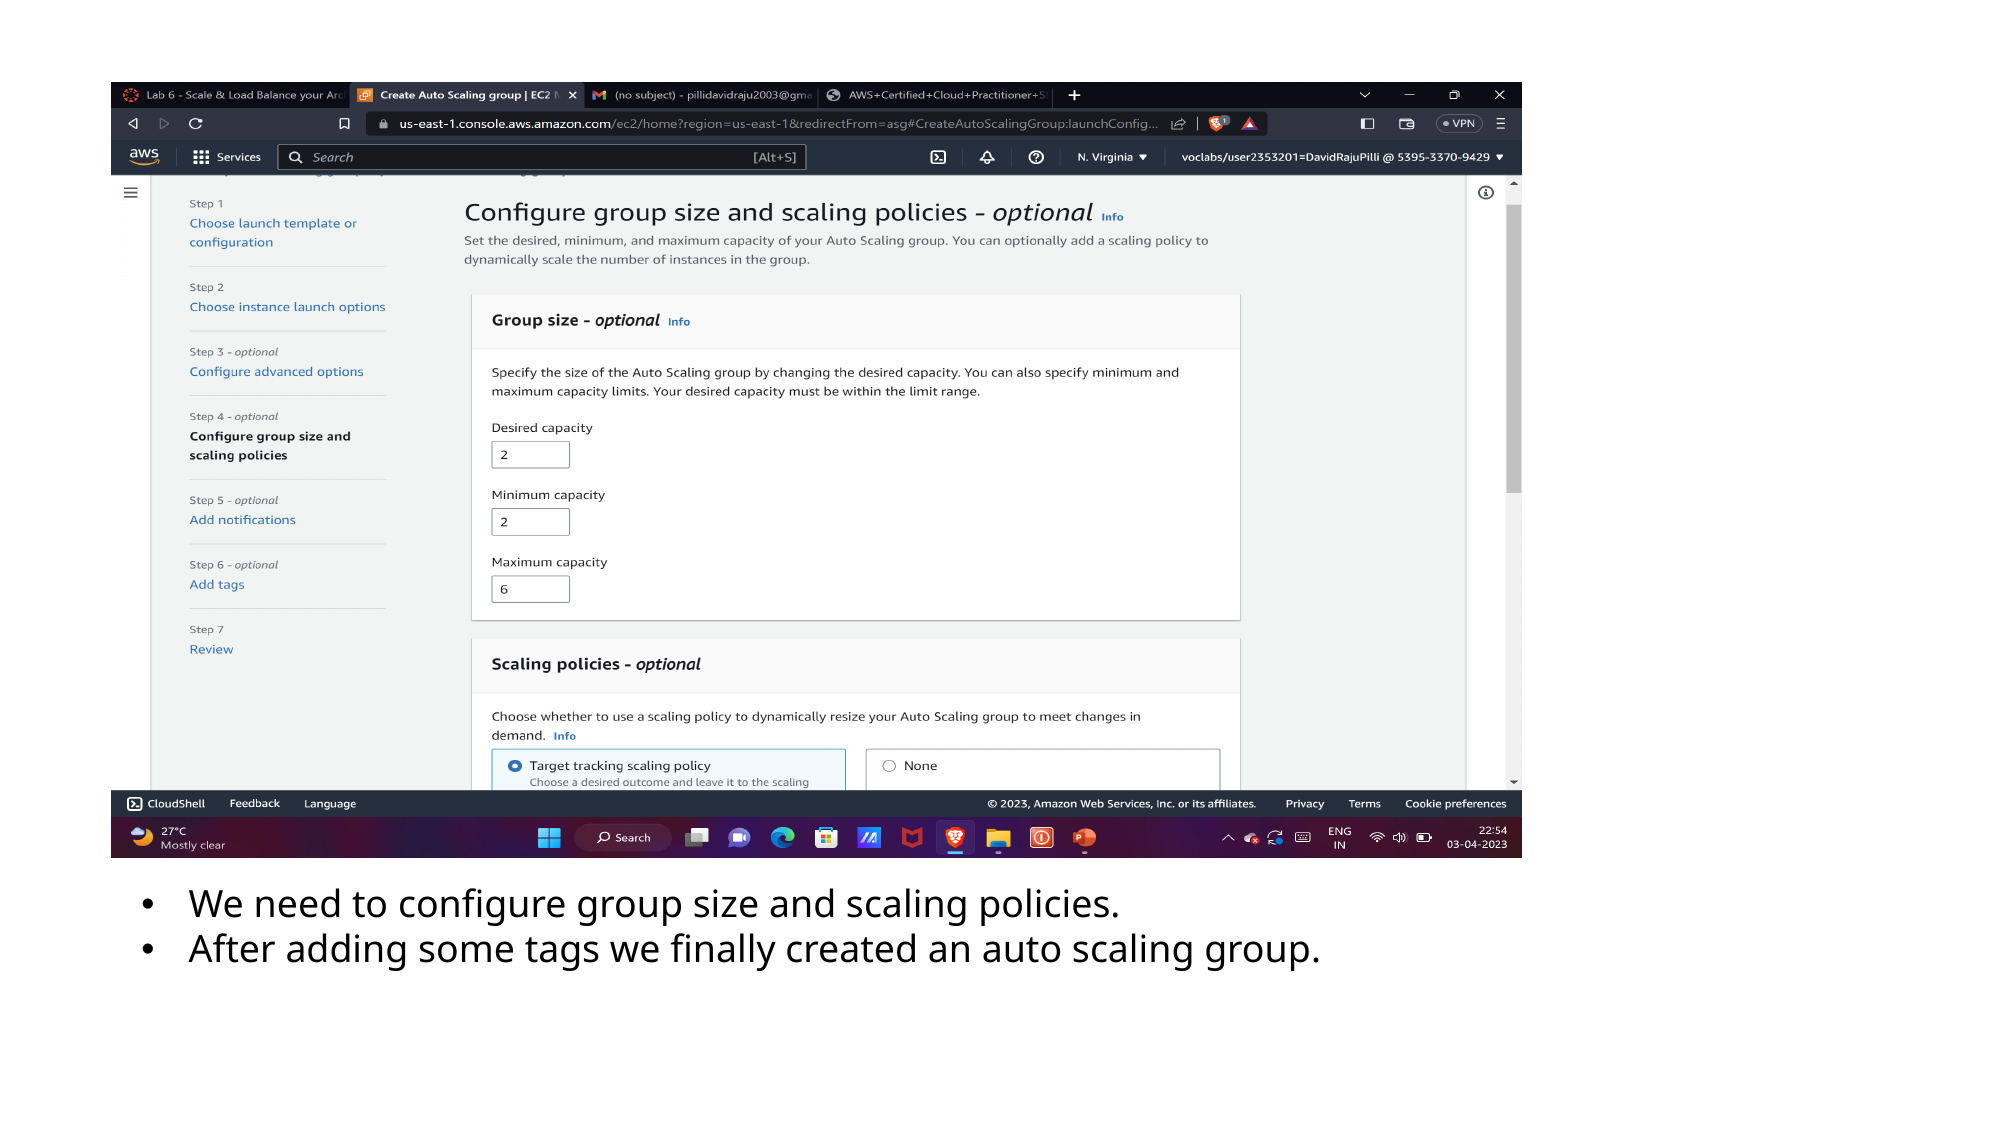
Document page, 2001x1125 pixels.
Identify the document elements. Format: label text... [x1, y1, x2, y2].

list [110, 82, 1522, 859]
text_box We need to configure group size and scaling policies. After adding some tags we finally created an auto scaling group. [126, 873, 1522, 978]
